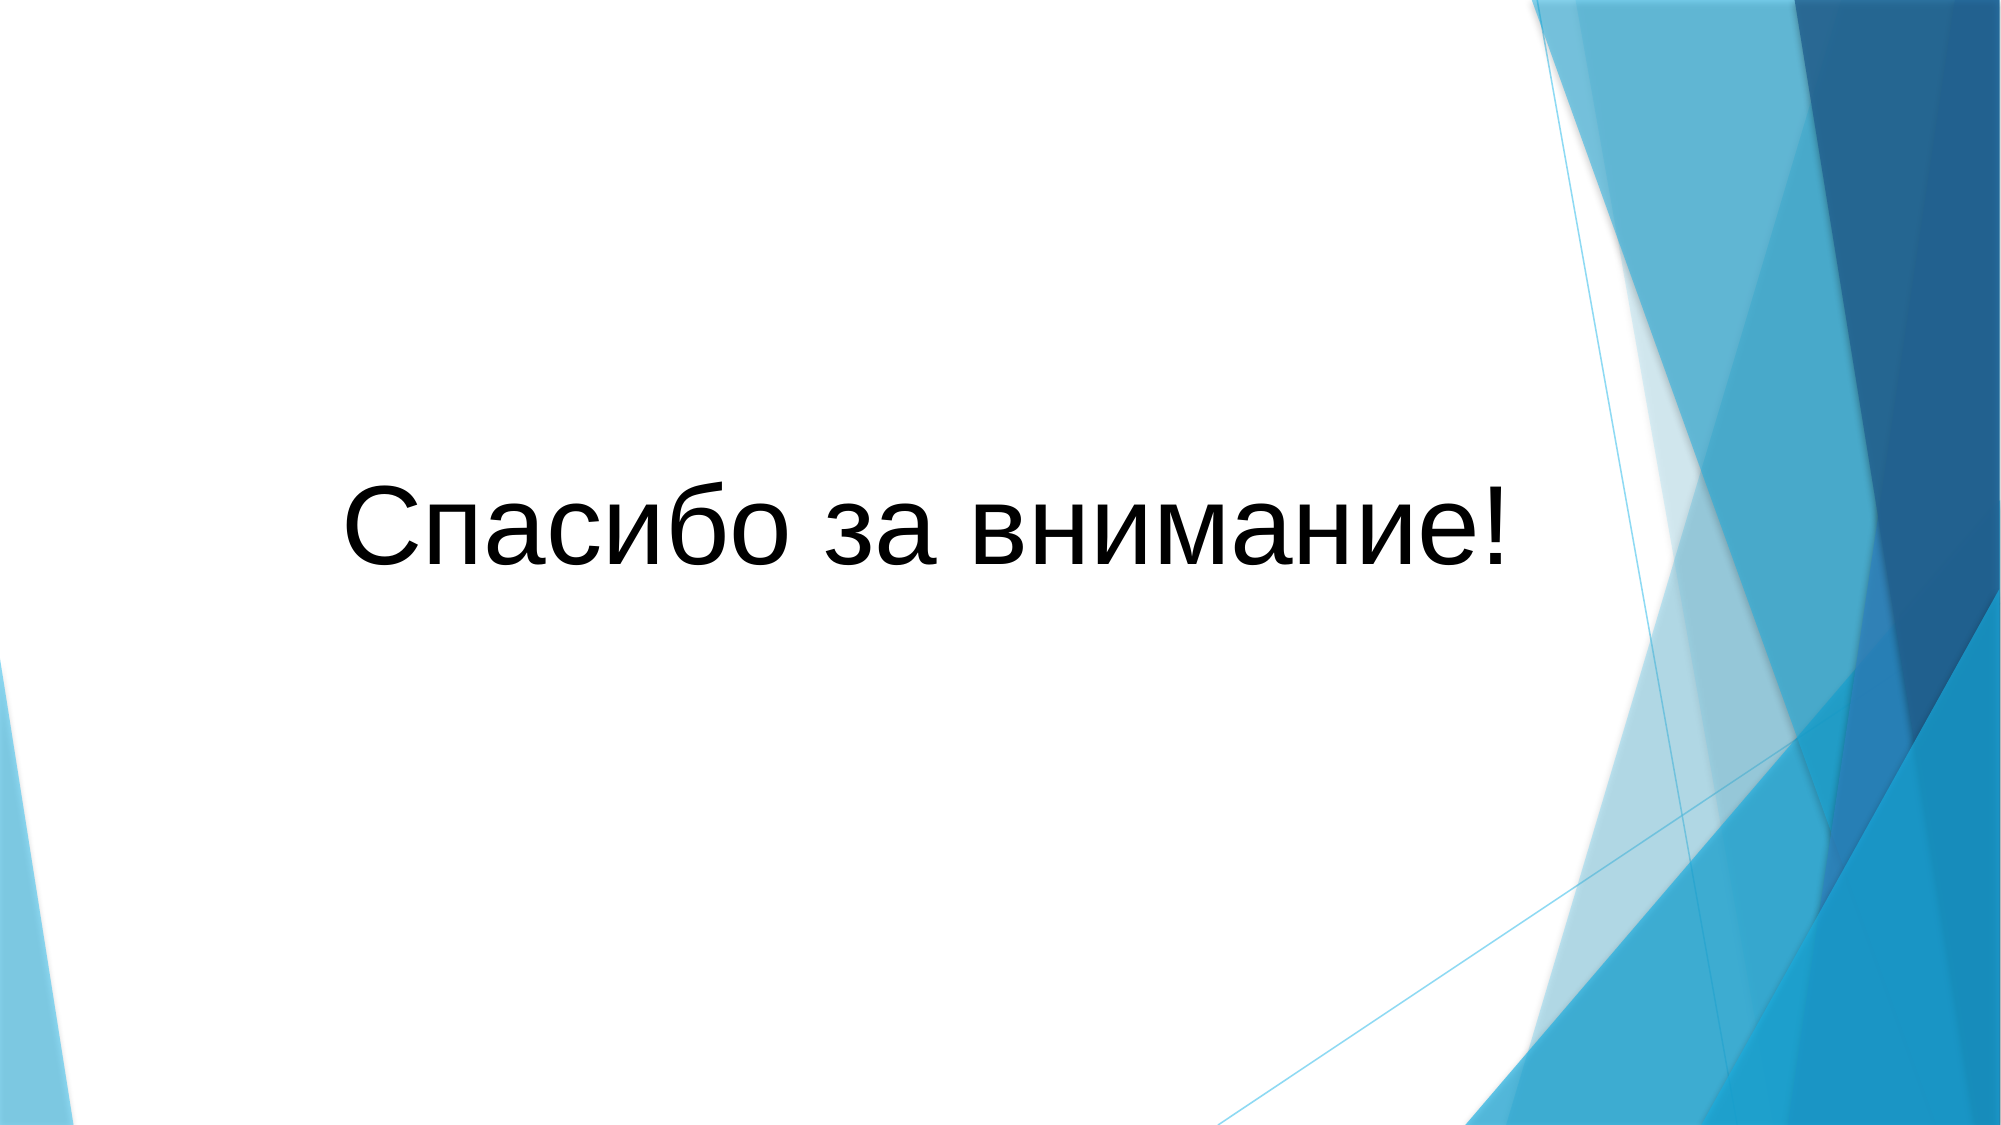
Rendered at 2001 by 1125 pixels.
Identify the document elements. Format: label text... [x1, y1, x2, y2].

title Спасибо за внимание! [249, 444, 1605, 614]
